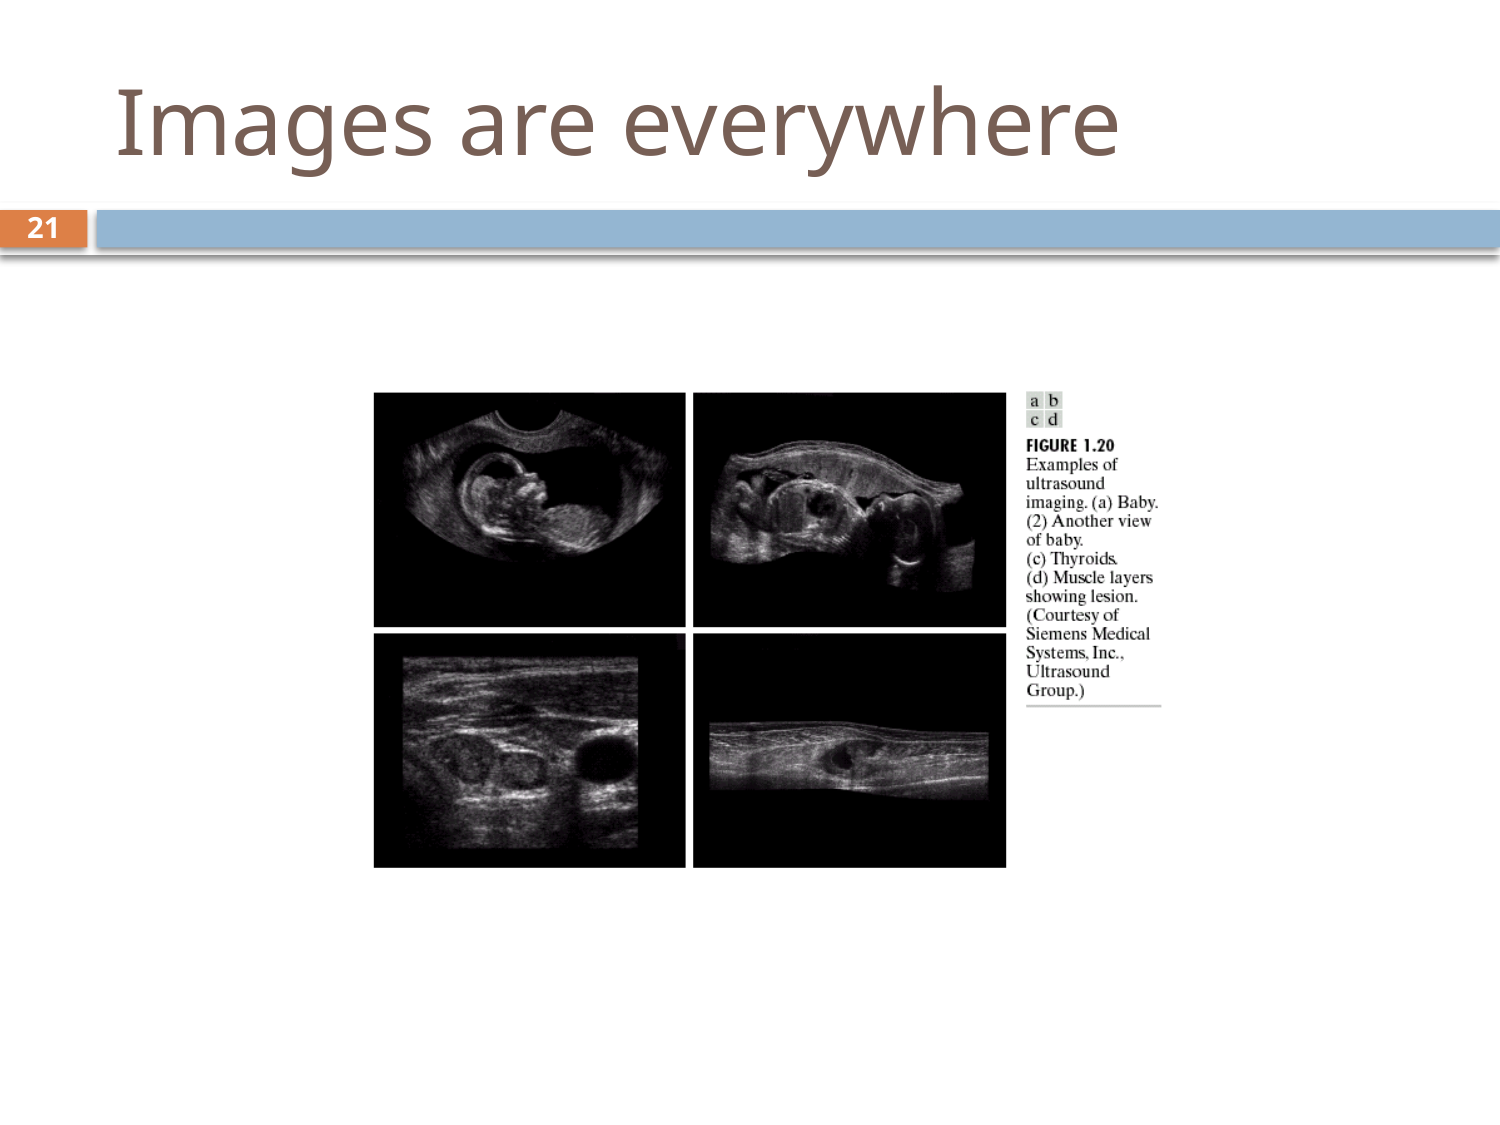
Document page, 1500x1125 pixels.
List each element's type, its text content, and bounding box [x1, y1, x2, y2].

slide_number 21 [0, 208, 88, 249]
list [369, 389, 1169, 873]
title Images are everywhere [100, 37, 1438, 200]
